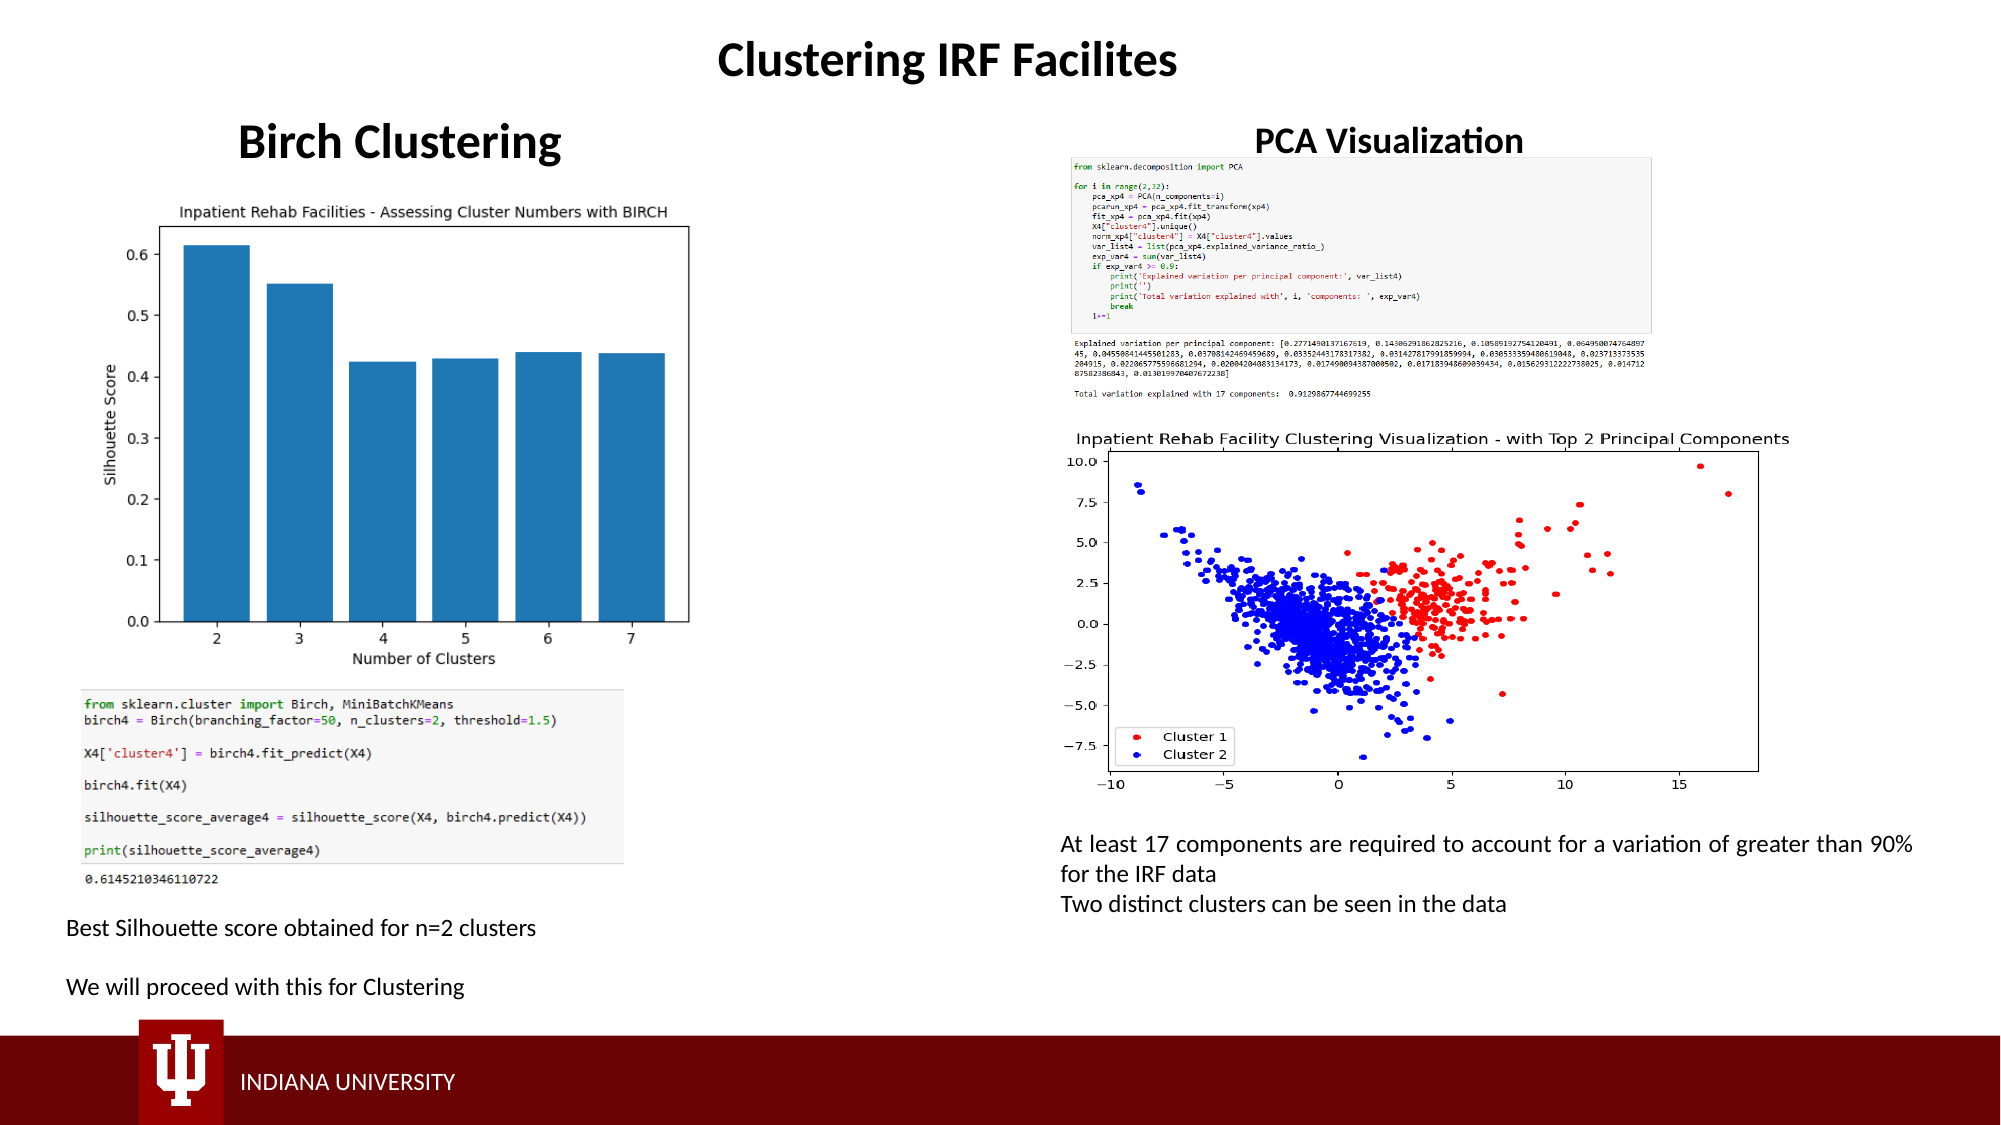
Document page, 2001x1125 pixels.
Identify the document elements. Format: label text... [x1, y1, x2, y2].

text_box Clustering IRF Facilites [116, 19, 1791, 95]
picture [1053, 424, 1801, 799]
text_box Best Silhouette score obtained for n=2 clusters We will proceed with this for Clustering [51, 903, 820, 1009]
text_box At least 17 components are required to account for a variation of greater than 90% for the IRF data Two distinct clusters can be seen in the data [1045, 820, 1930, 925]
text_box PCA Visualization​ [1164, 108, 1615, 154]
picture [94, 195, 699, 678]
picture [105, 1009, 256, 1125]
picture [81, 684, 624, 893]
picture [1069, 154, 1654, 402]
text_box Birch Clustering [86, 101, 714, 177]
